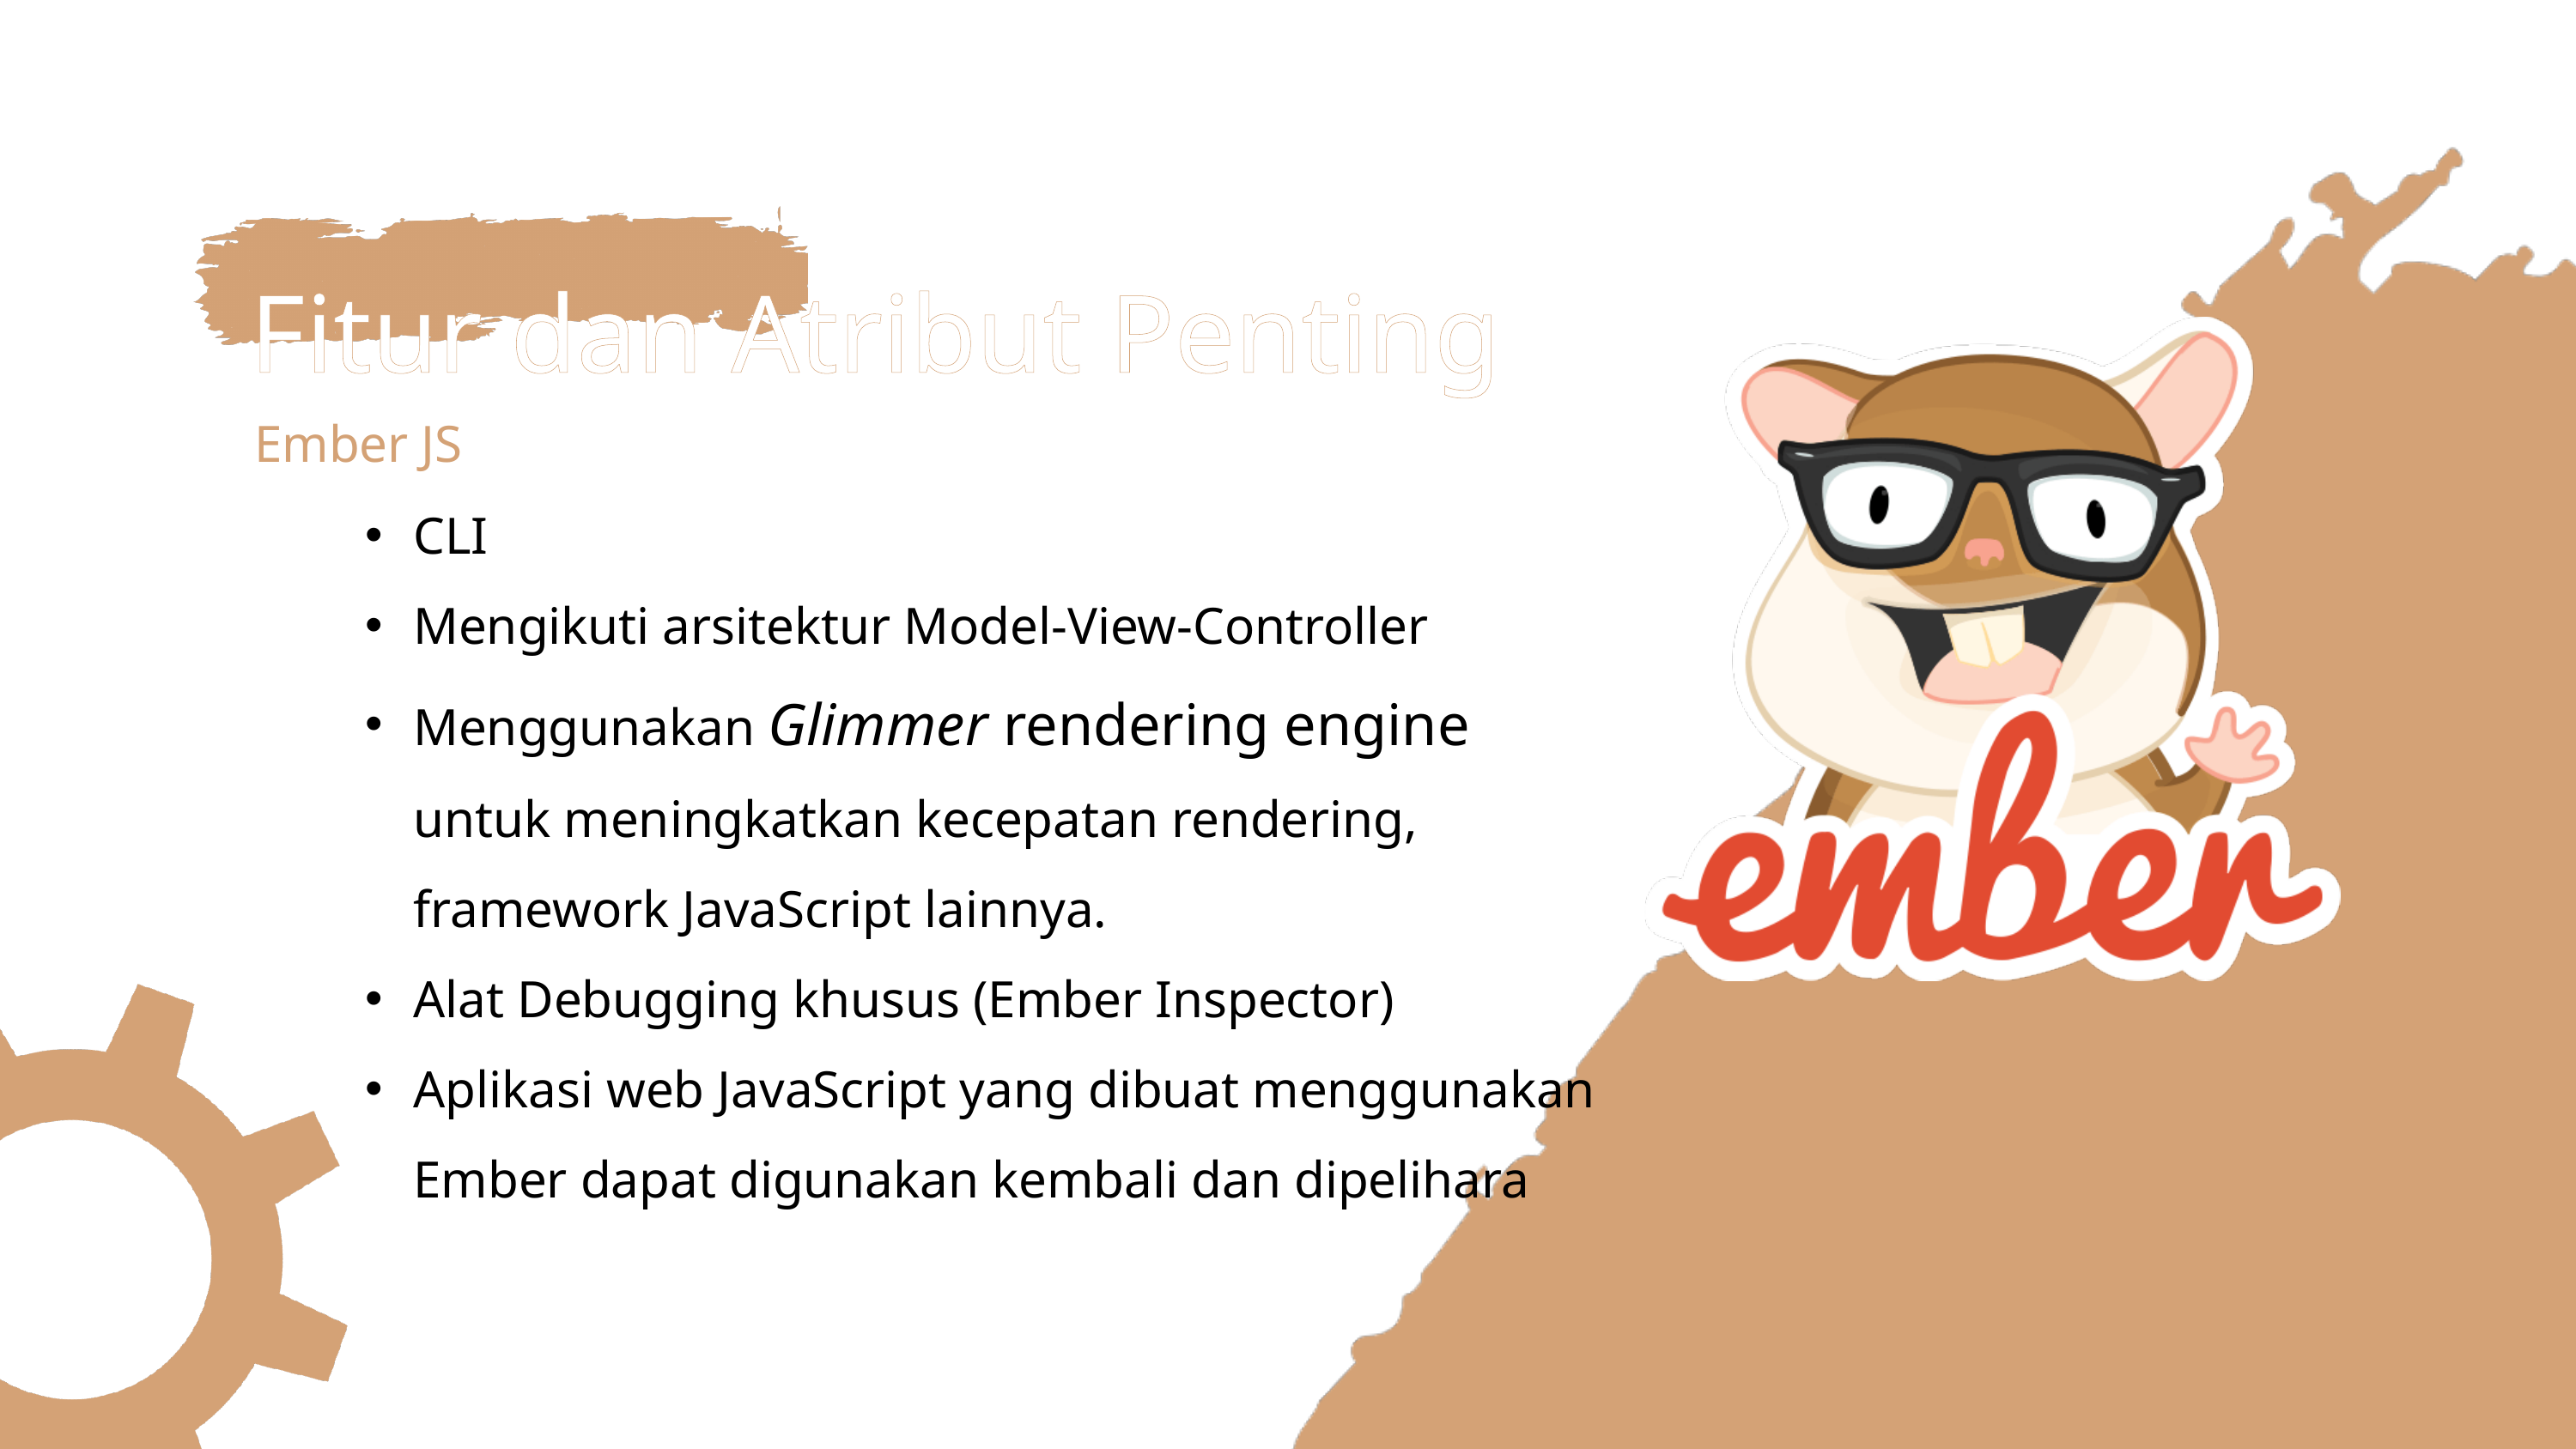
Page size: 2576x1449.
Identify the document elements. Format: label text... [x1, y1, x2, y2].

picture [0, 892, 477, 1449]
picture [193, 205, 808, 345]
text_box Ember JS [254, 402, 732, 473]
picture [912, 0, 2576, 1449]
text_box CLI Mengikuti arsitektur Model-View-Controller Menggunakan Glimmer rendering engine untuk meningkatkan kecepatan rendering, framework JavaScript lainnya. Alat Debugging khusus (Ember Inspector) Aplikasi web JavaScript yang dibuat menggunakan Ember dapat digunakan kembali dan dipelihara [365, 474, 1611, 1209]
text_box Fitur dan Atribut Penting [249, 274, 1540, 395]
